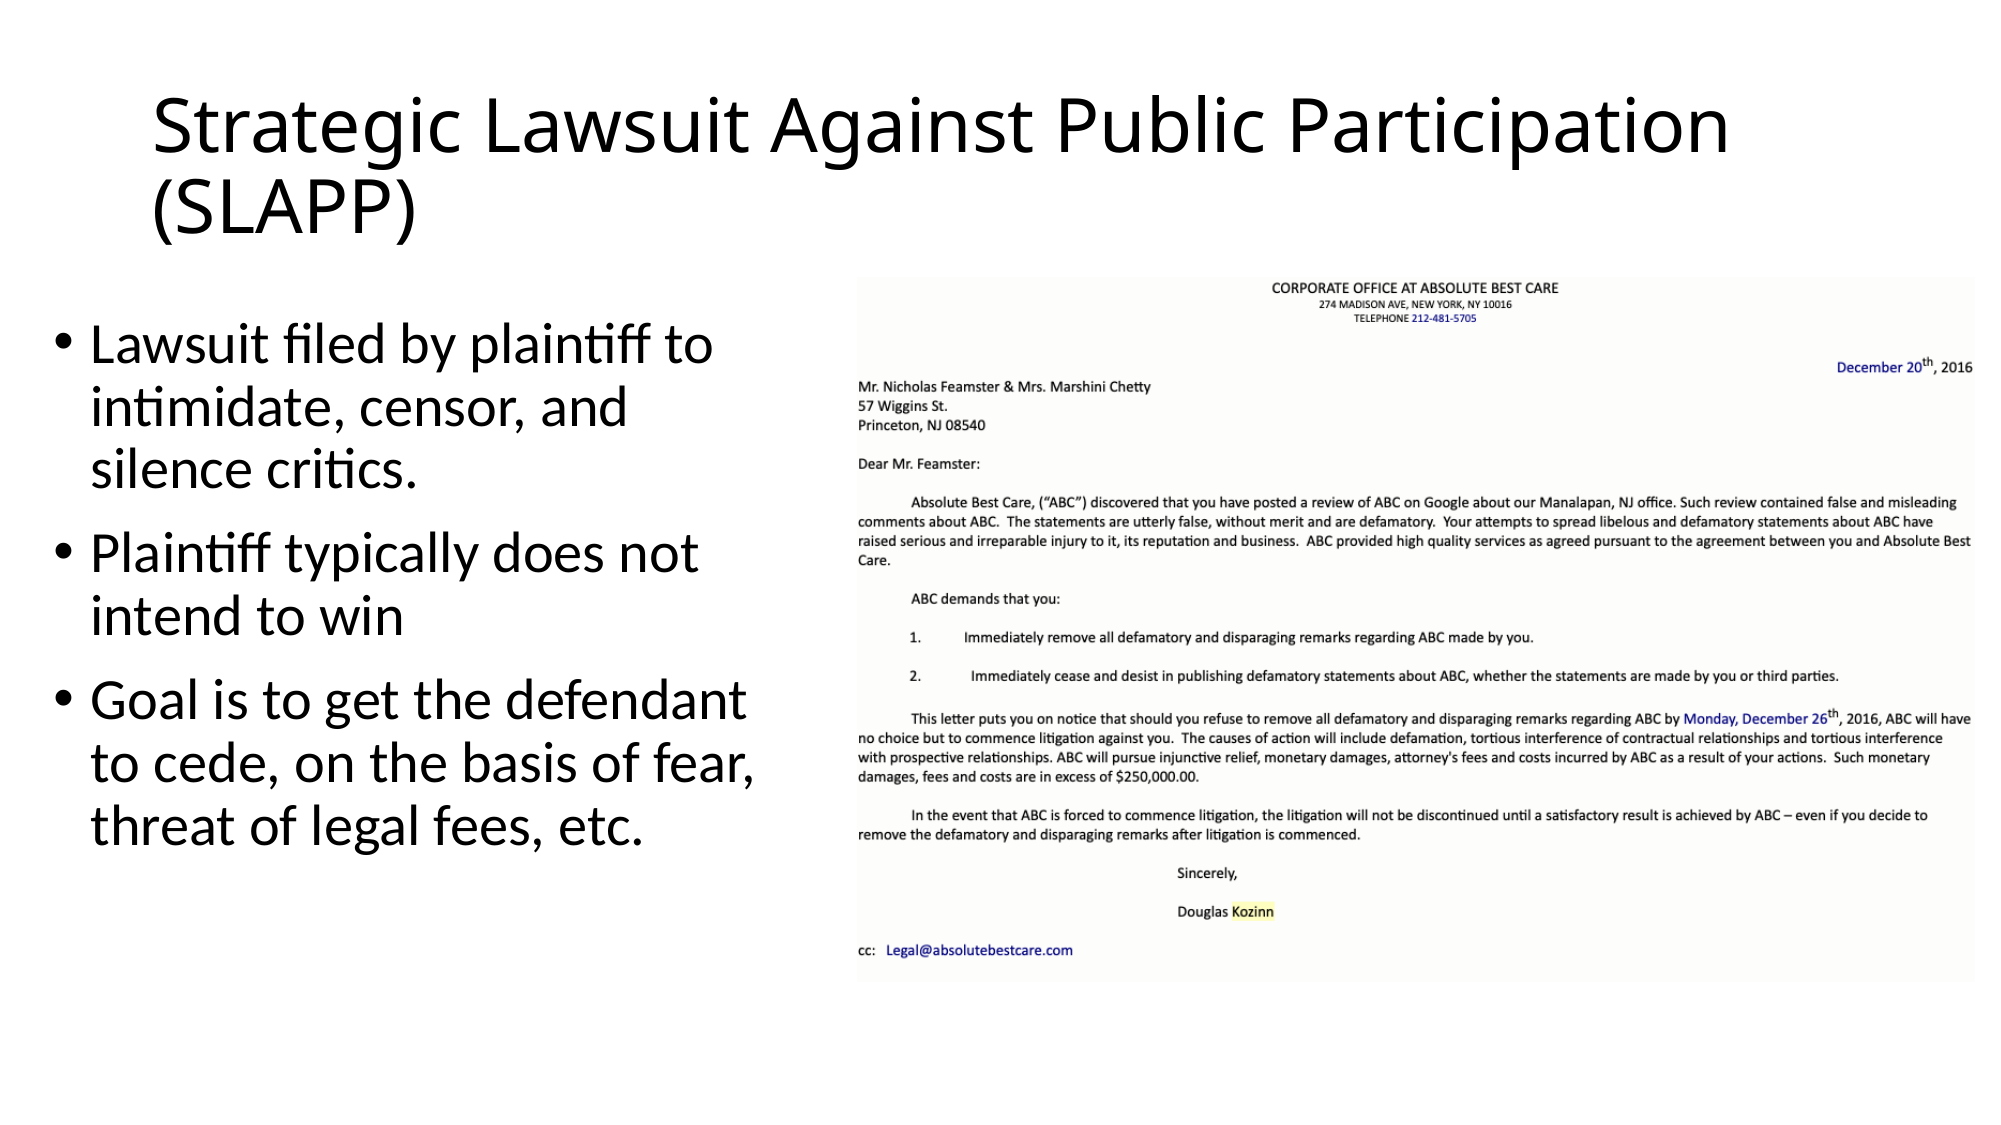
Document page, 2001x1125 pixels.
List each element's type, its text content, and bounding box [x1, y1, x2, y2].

picture [857, 277, 1975, 982]
list Lawsuit filed by plaintiff to intimidate, censor, and silence critics. Plaintiff typically does not intend to win Goal is to get the defendant to cede, on the basis of fear, threat of legal fees, etc. [38, 305, 779, 1019]
title Strategic Lawsuit Against Public Participation (SLAPP) [137, 59, 1863, 278]
